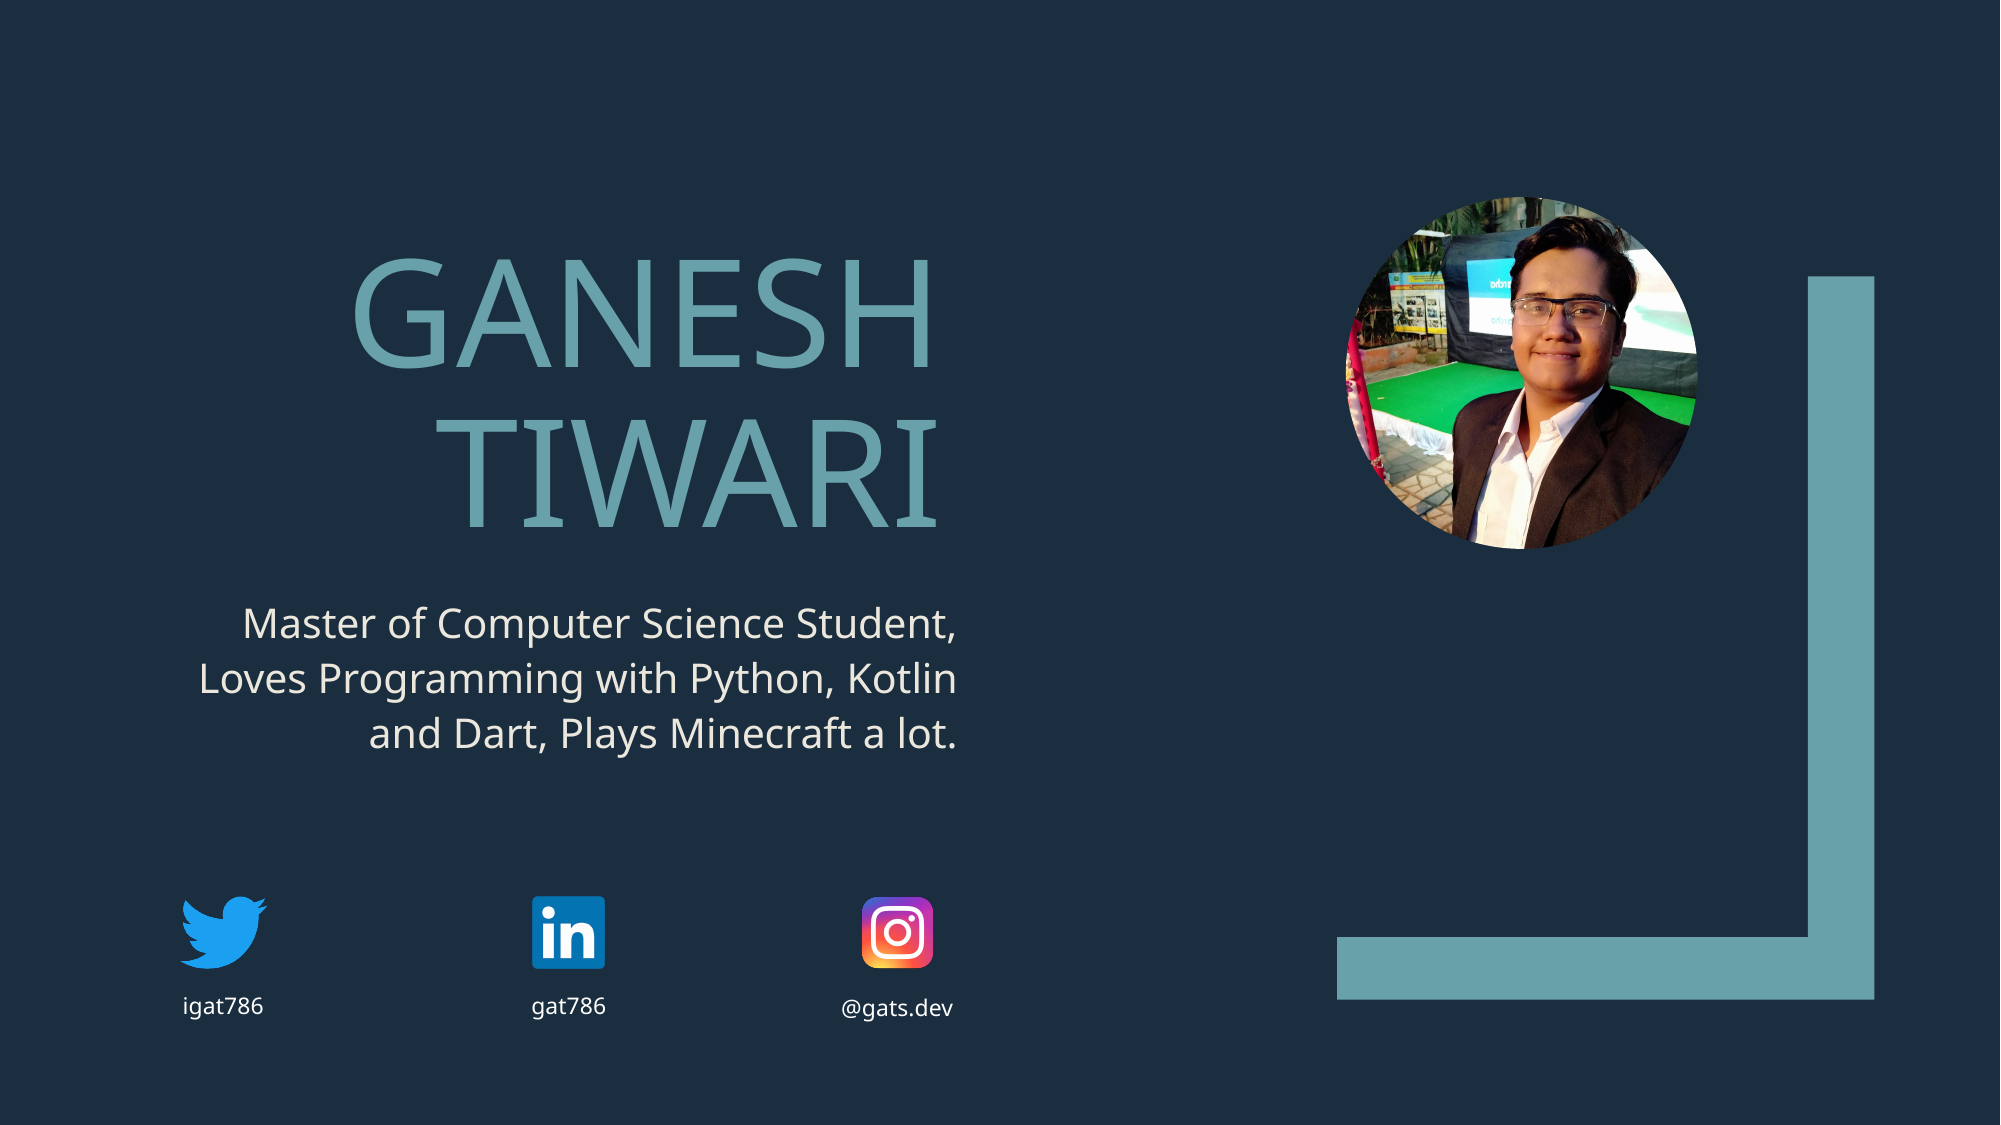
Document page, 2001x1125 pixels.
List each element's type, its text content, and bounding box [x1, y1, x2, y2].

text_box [517, 896, 620, 1027]
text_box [169, 896, 278, 1027]
title Ganesh Tiwari [302, 197, 958, 567]
picture [1345, 197, 1698, 549]
list Master of Computer Science Student, Loves Programming with Python, Kotlin and Dart, Plays Minecraft a lot. [137, 584, 974, 827]
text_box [832, 896, 963, 1029]
